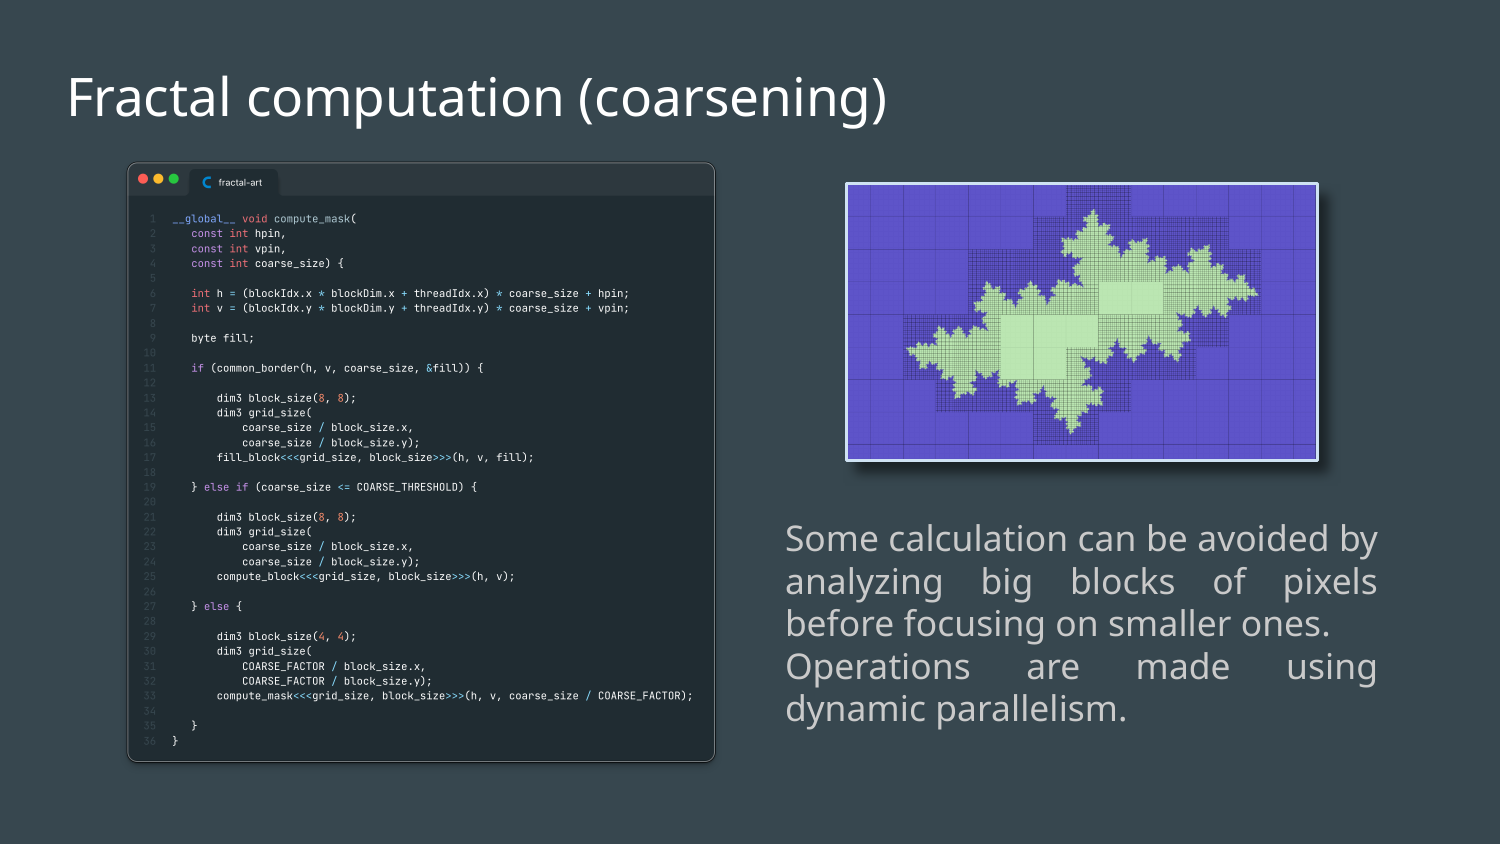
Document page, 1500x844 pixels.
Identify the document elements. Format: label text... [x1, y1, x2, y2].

picture [106, 141, 736, 784]
picture [847, 184, 1316, 459]
title Fractal computation (coarsening) [51, 48, 1449, 142]
text_box Some calculation can be avoided by analyzing big blocks of pixels before focusing on smaller ones. Operations are made using dynamic parallelism. [770, 501, 1394, 669]
